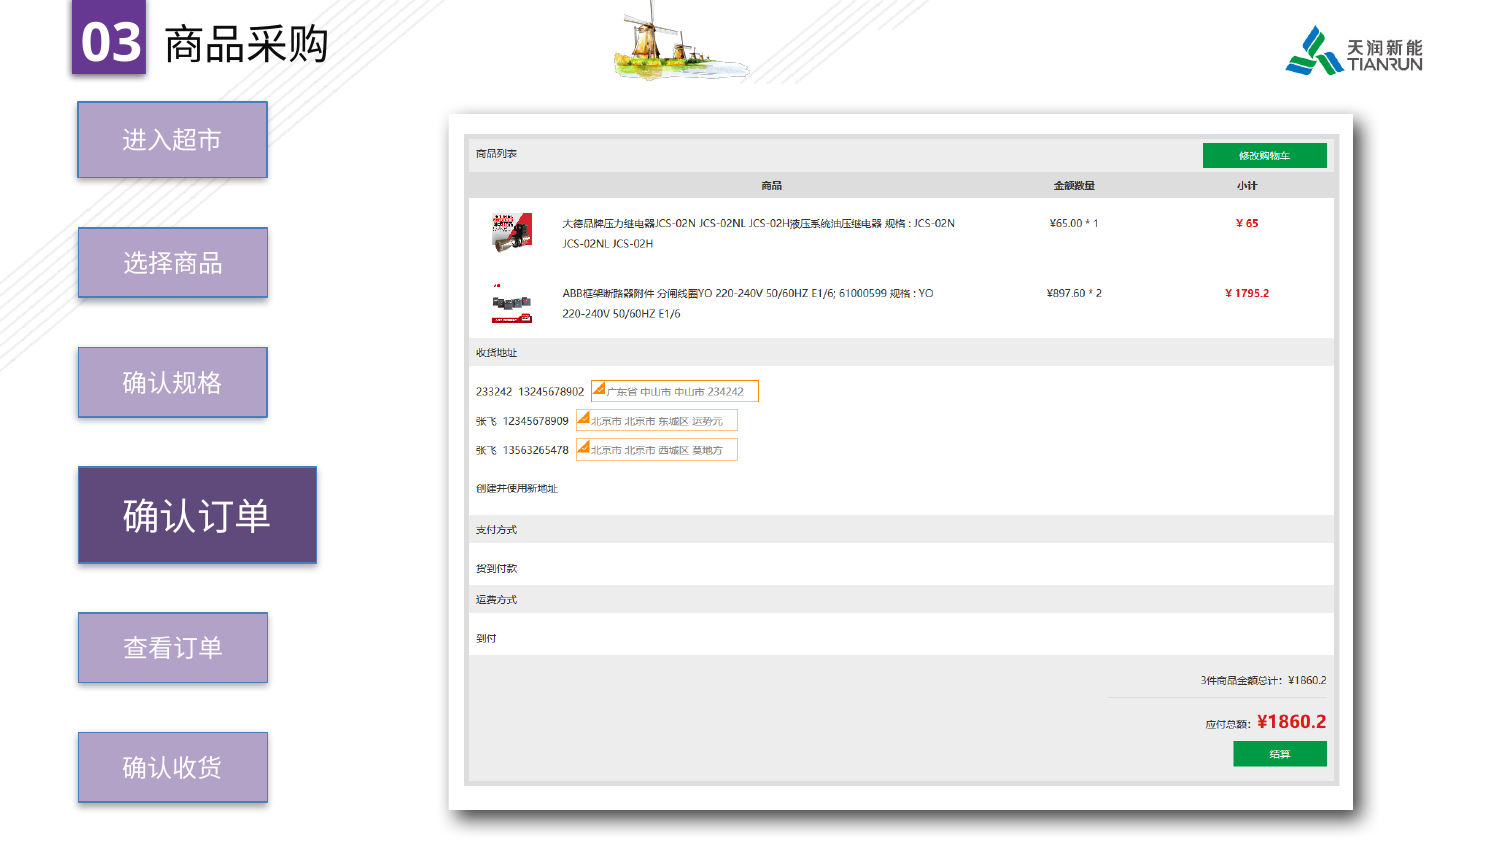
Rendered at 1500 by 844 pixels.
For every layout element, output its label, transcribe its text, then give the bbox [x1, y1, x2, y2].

text_box 选择商品 [78, 227, 268, 298]
text_box 确认订单 [78, 466, 317, 564]
text_box 进入超市 [77, 101, 268, 178]
picture [448, 114, 1354, 811]
text_box 03 [65, 0, 158, 80]
text_box 确认收货 [78, 732, 268, 803]
text_box 确认规格 [78, 347, 268, 418]
text_box 查看订单 [78, 612, 268, 683]
picture [612, 0, 751, 82]
picture [1282, 21, 1424, 77]
text_box 商品采购 [148, 10, 346, 76]
